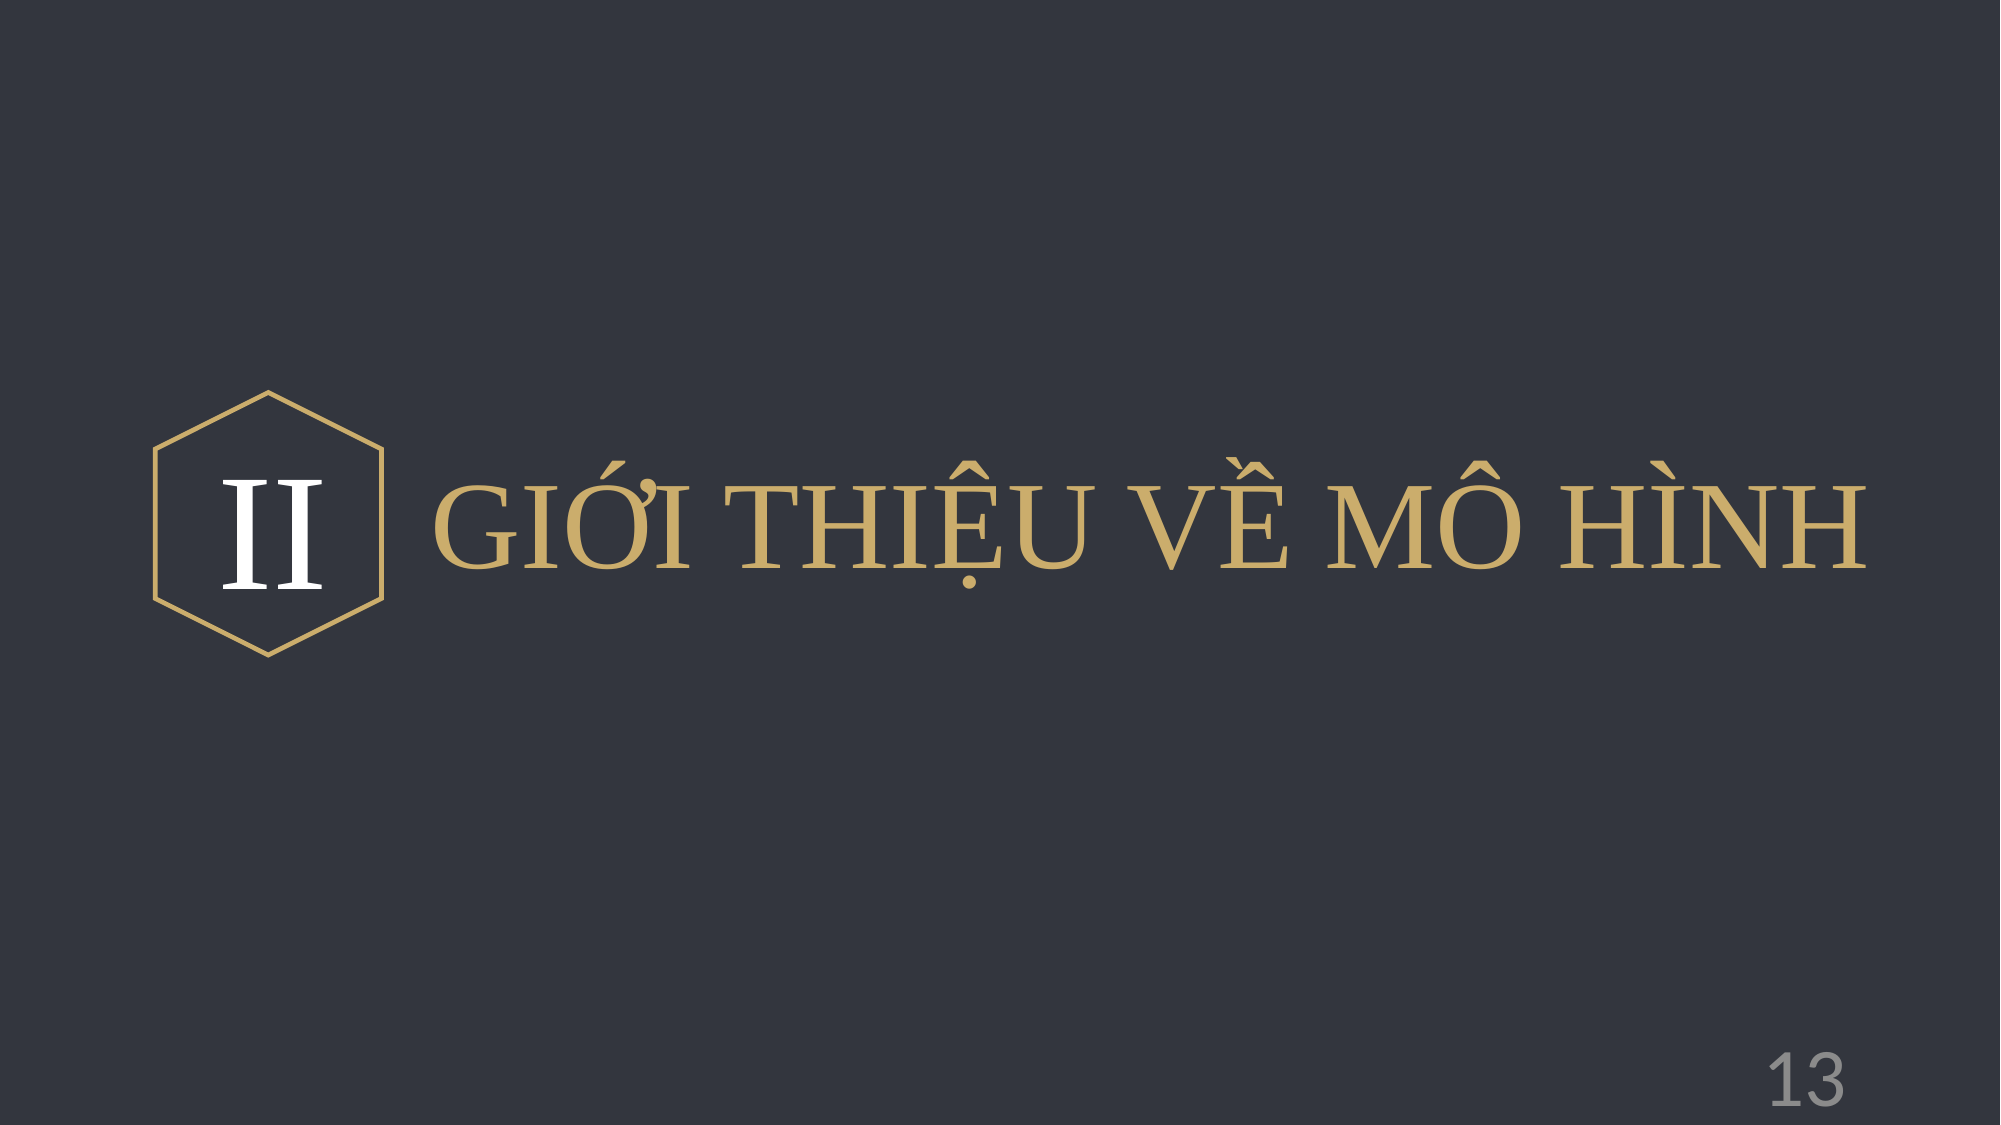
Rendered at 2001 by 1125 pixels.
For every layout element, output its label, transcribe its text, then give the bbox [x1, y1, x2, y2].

slide_number 13 [1412, 1042, 1863, 1103]
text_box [154, 392, 382, 656]
text_box GIỚI THIỆU VỀ MÔ HÌNH [415, 436, 1936, 601]
